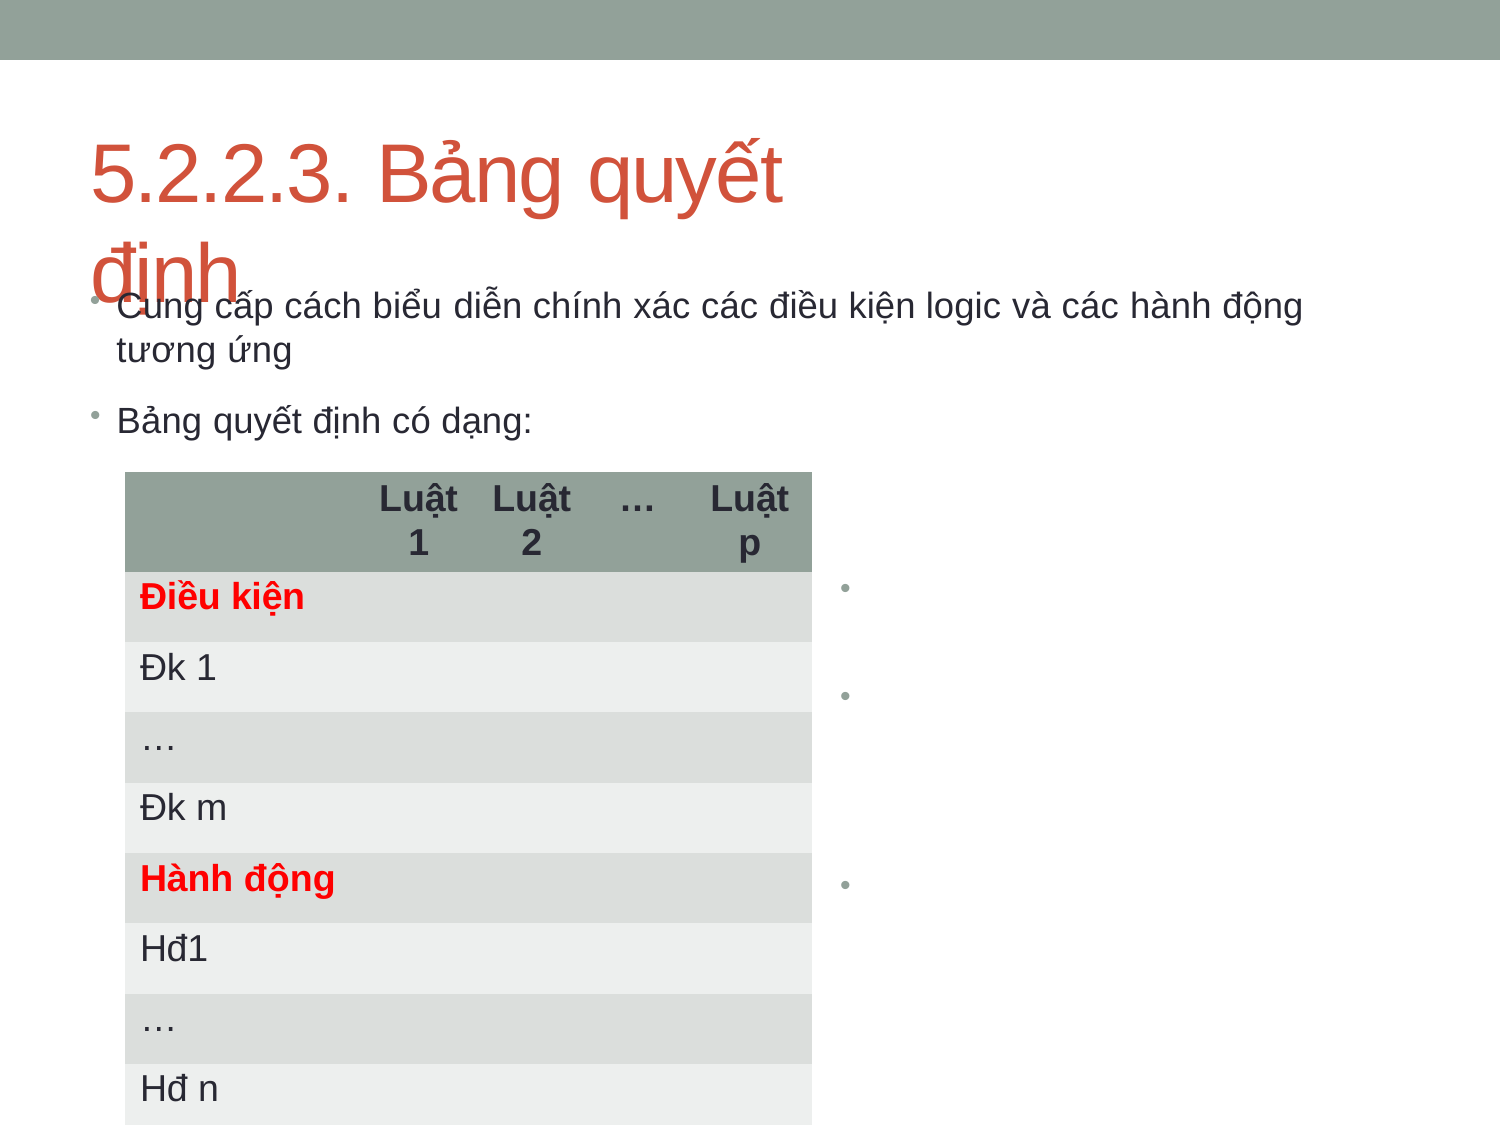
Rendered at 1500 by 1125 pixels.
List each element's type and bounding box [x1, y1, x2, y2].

title [87, 116, 949, 279]
text_box [837, 862, 853, 902]
text_box [85, 279, 1414, 441]
table_cell [125, 522, 812, 1125]
table_header [125, 472, 812, 572]
text_box [837, 566, 853, 713]
